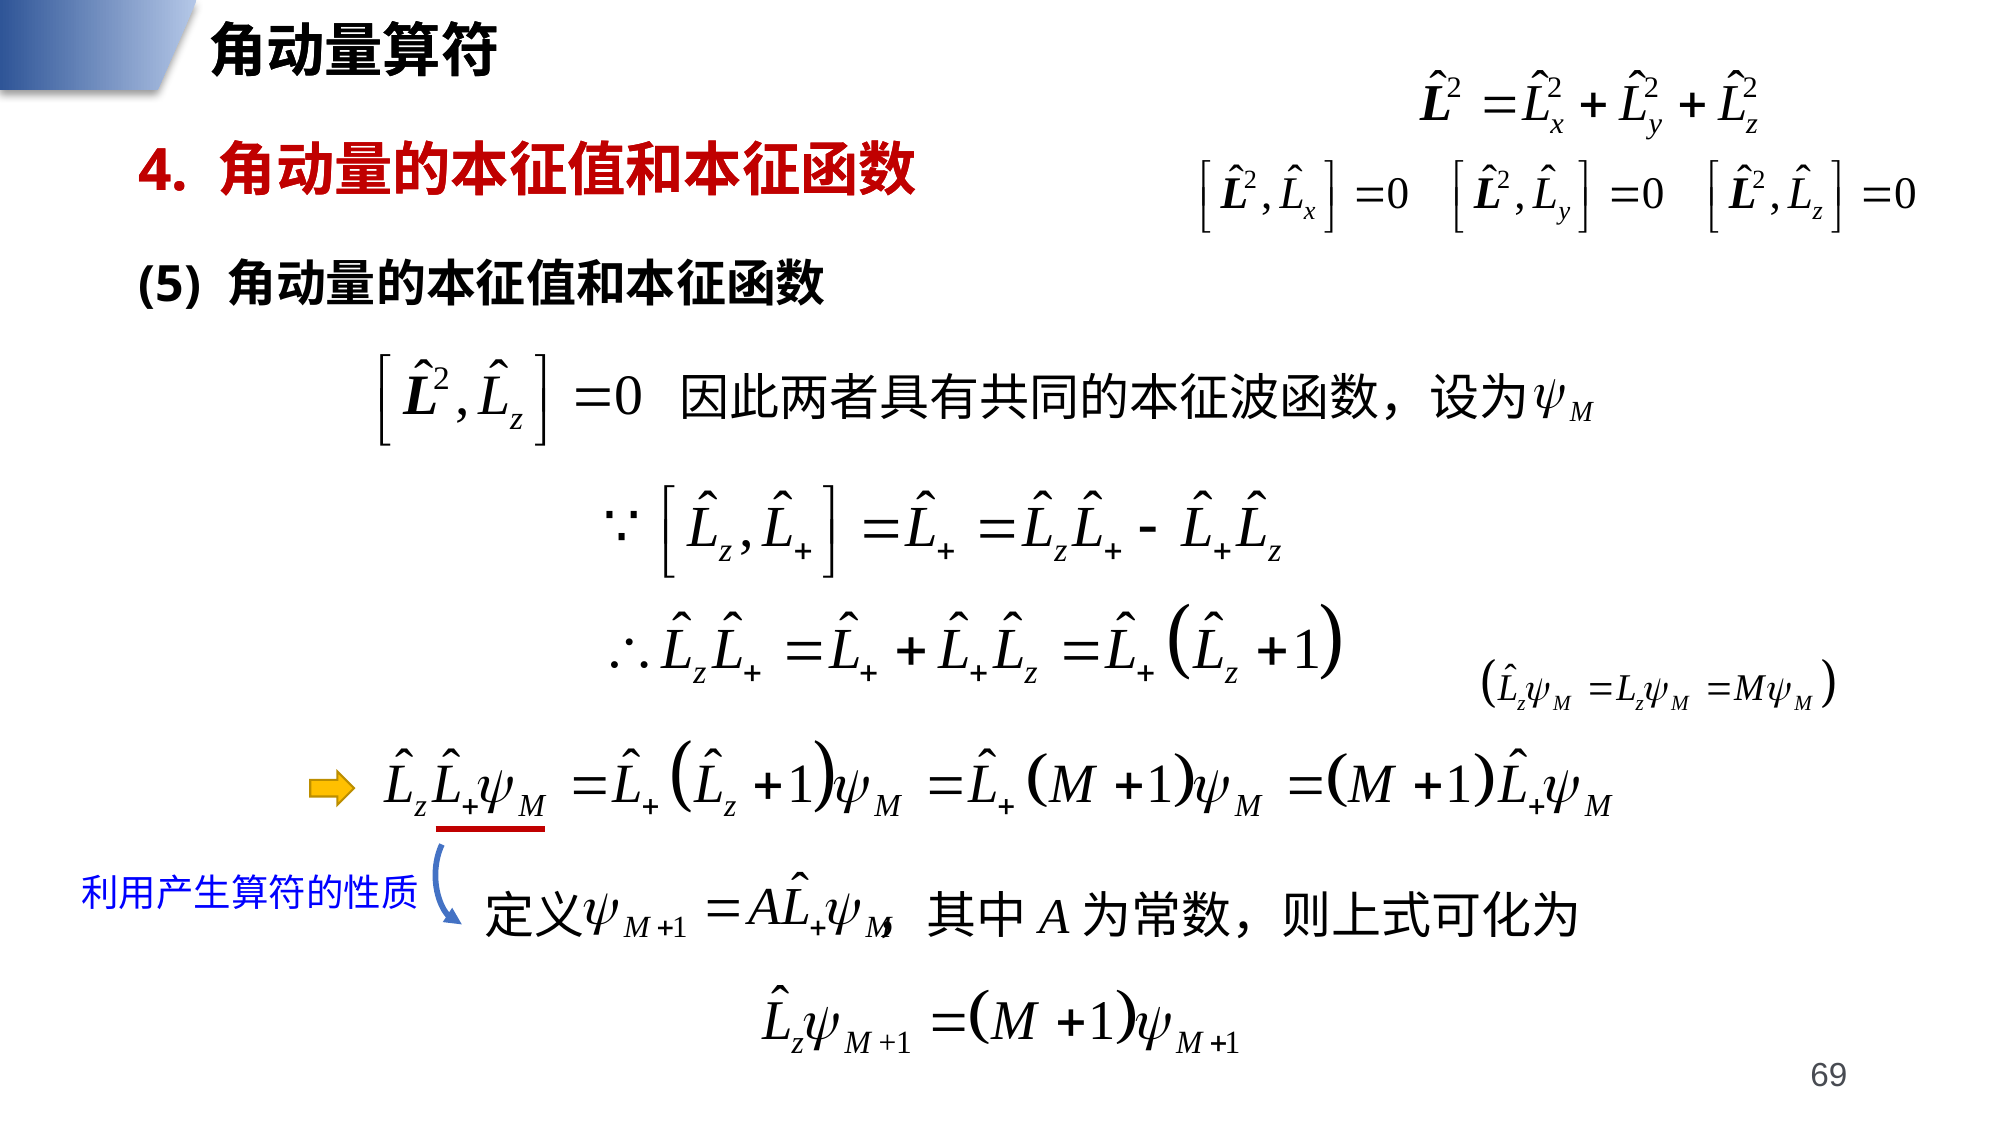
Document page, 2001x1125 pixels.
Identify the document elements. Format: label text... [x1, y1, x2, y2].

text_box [579, 861, 906, 951]
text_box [366, 343, 652, 458]
text_box 4. 角动量的本征值和本征函数 [124, 124, 932, 210]
text_box 因此两者具有共同的本征波函数，设为 [652, 358, 1530, 433]
text_box [434, 844, 466, 925]
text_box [1477, 653, 1841, 729]
text_box 角动量算符 [193, 13, 515, 92]
text_box 定义 ，其中A为常数，则上式可化为 [906, 875, 1597, 951]
text_box 利用产生算符的性质 [66, 861, 434, 922]
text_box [1530, 357, 1607, 434]
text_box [1191, 151, 1924, 243]
text_box [309, 769, 356, 808]
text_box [374, 732, 1625, 844]
text_box (5) 角动量的本征值和本征函数 [124, 243, 906, 319]
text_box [752, 973, 1248, 1072]
slide_number 69 [1412, 1042, 1863, 1103]
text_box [1409, 59, 1769, 151]
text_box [604, 471, 1349, 715]
text_box 定义 ，其中A为常数，则上式可化为 [469, 875, 579, 951]
